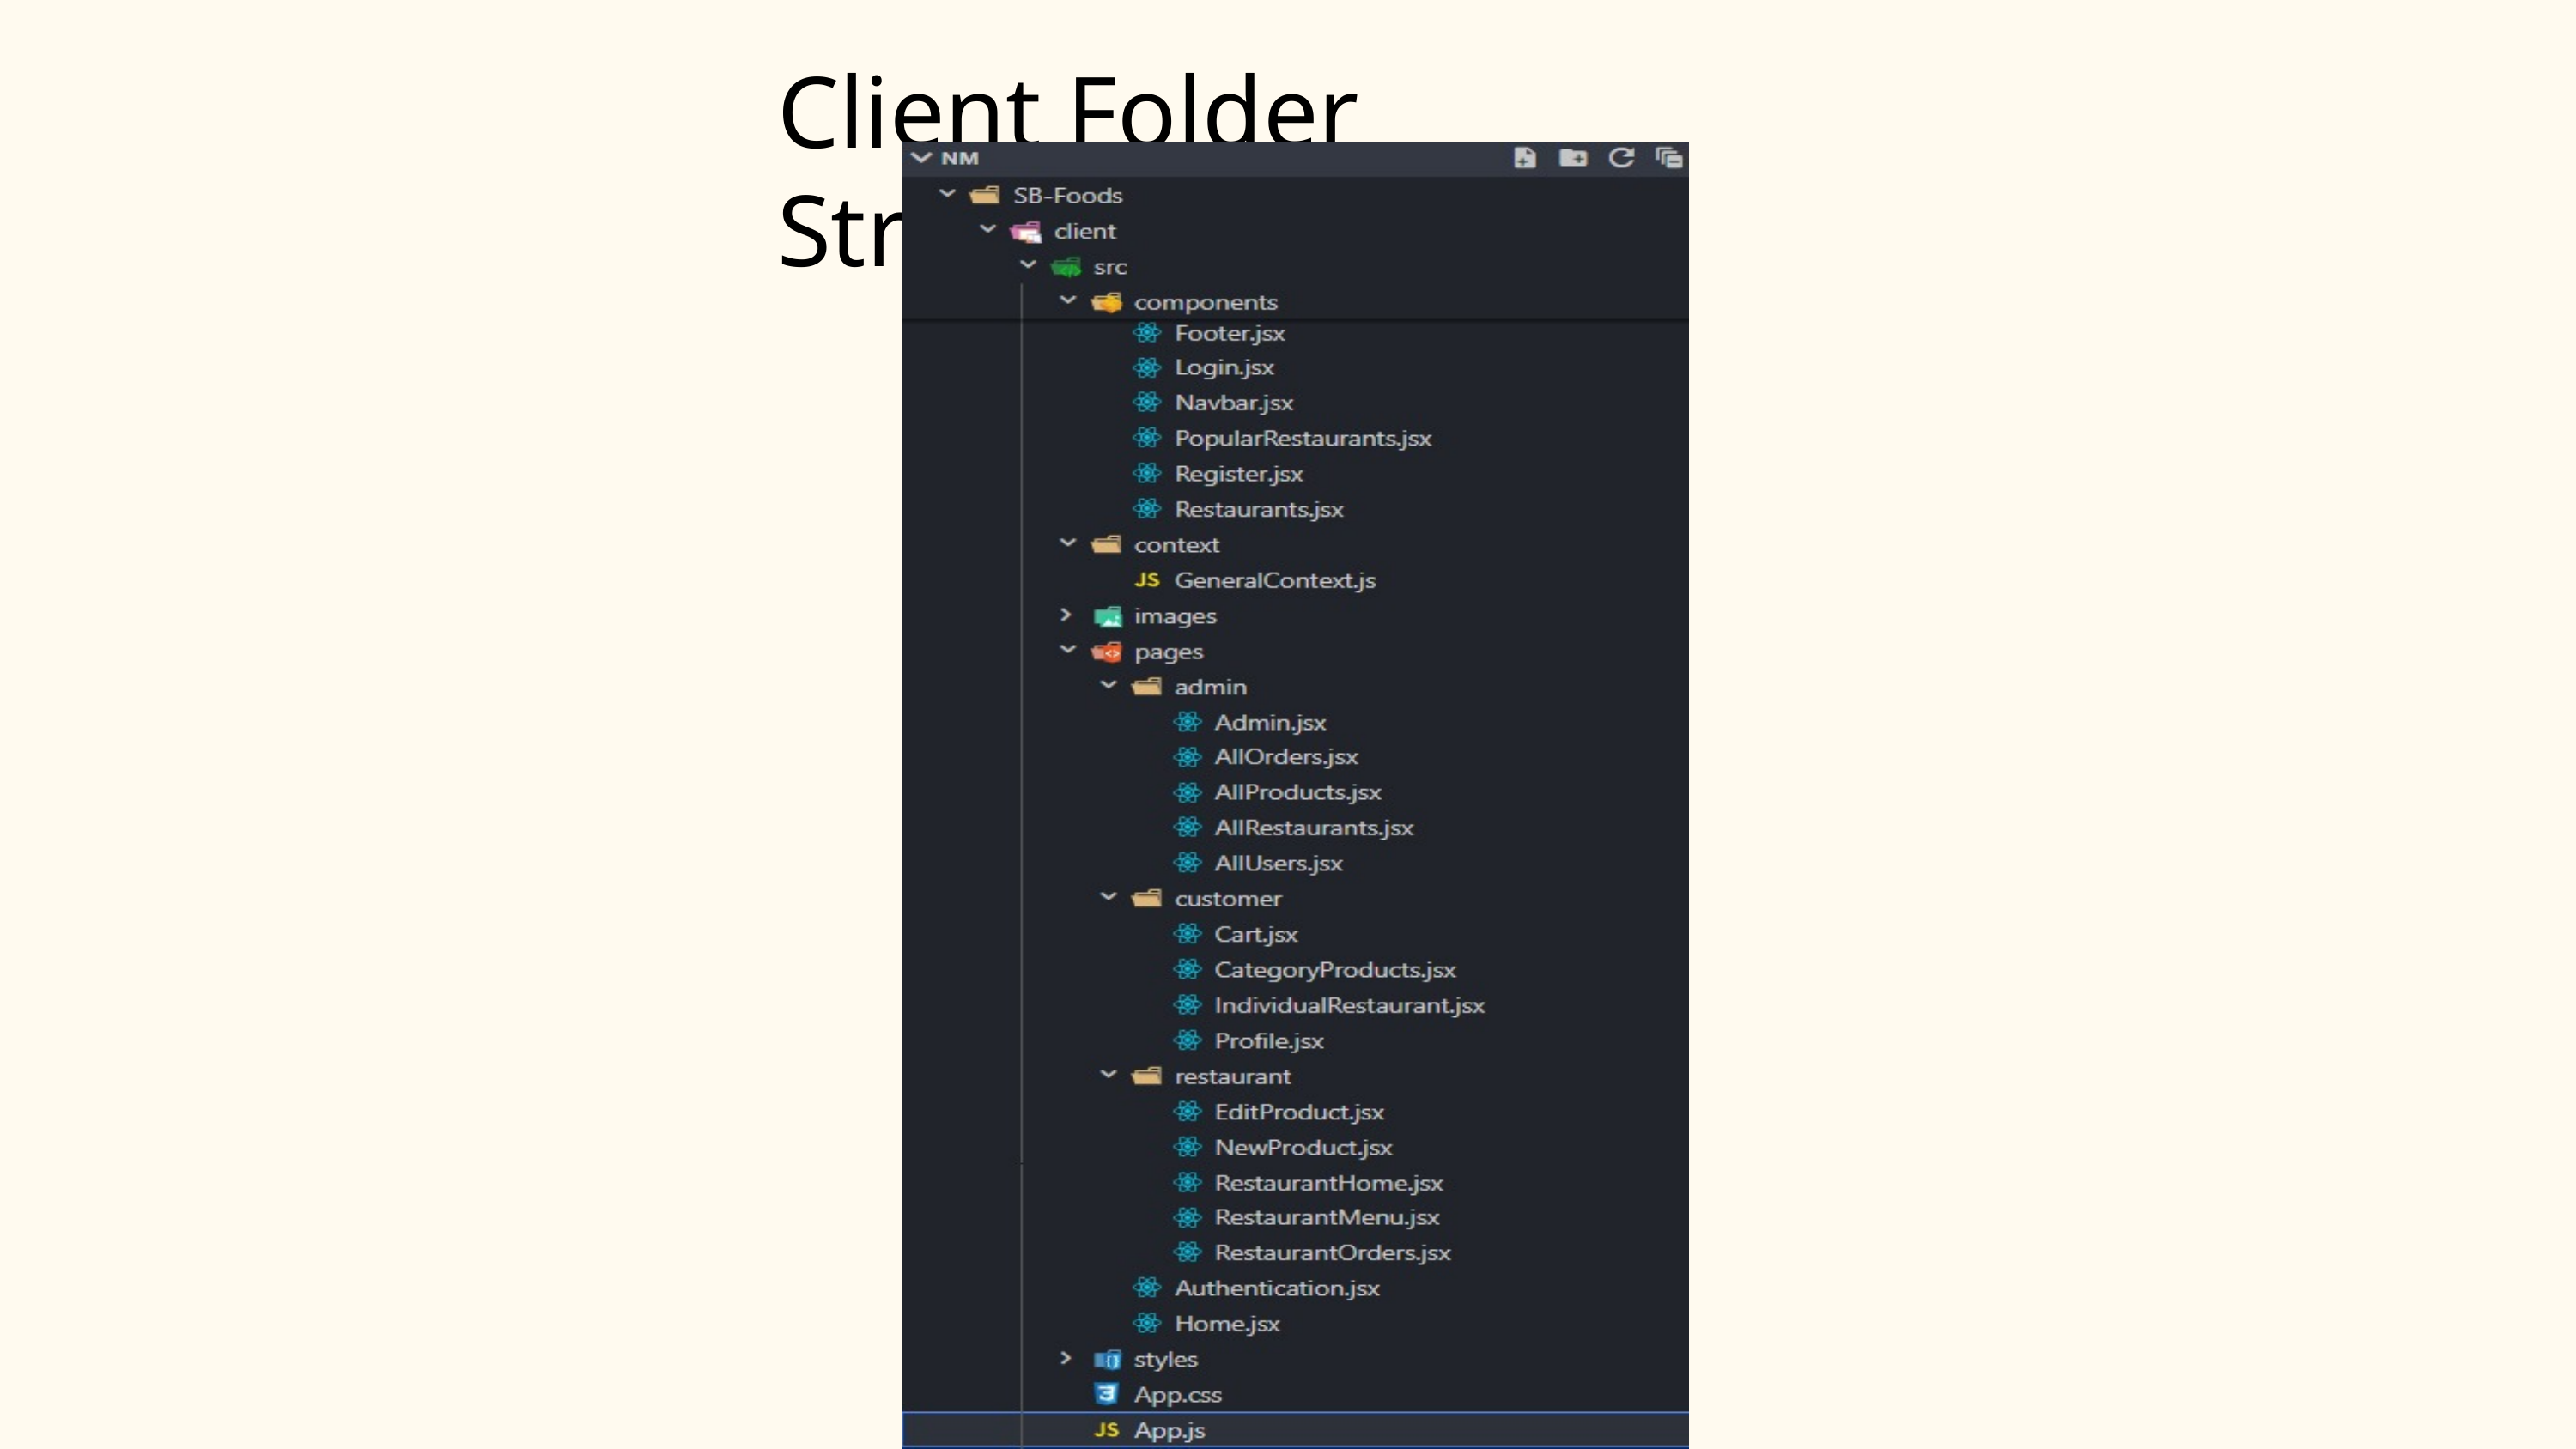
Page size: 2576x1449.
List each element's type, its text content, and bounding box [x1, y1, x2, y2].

text_box Client Folder Structure [764, 43, 1812, 293]
picture [901, 142, 1690, 1449]
